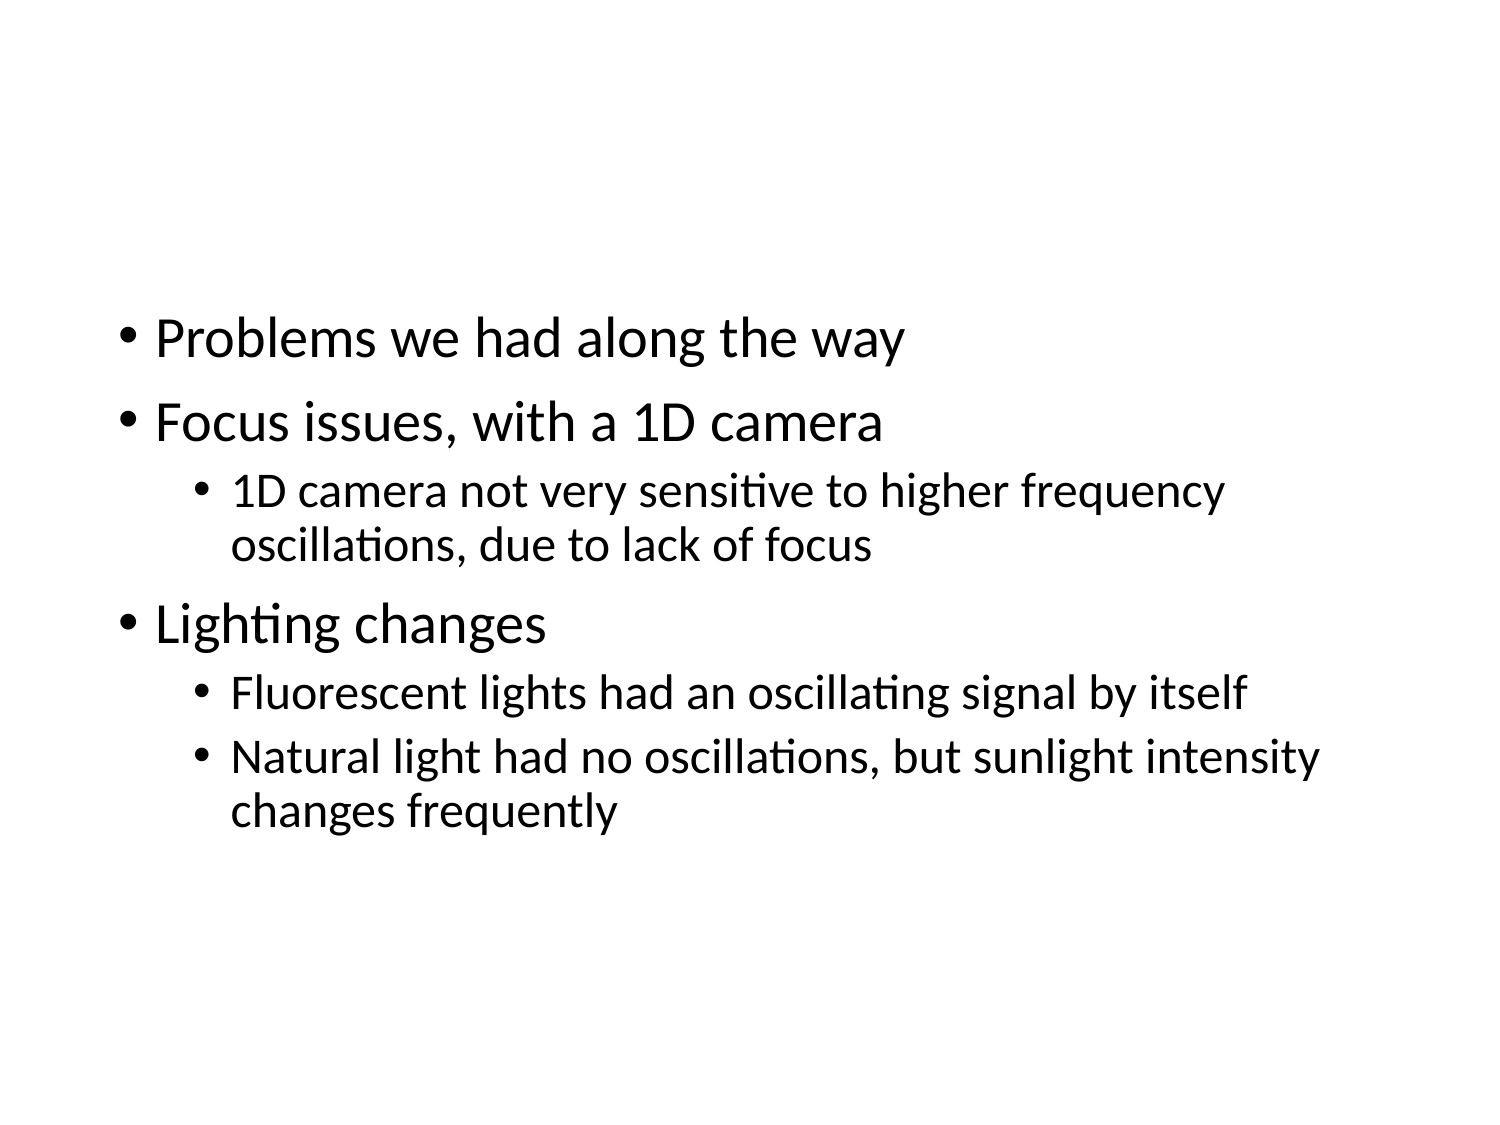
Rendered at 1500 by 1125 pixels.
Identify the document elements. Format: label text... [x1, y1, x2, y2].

list Problems we had along the way Focus issues, with a 1D camera 1D camera not very sensitive to higher frequency oscillations, due to lack of focus Lighting changes Fluorescent lights had an oscillating signal by itself Natural light had no oscillations, but sunlight intensity changes frequently [103, 299, 1397, 1014]
